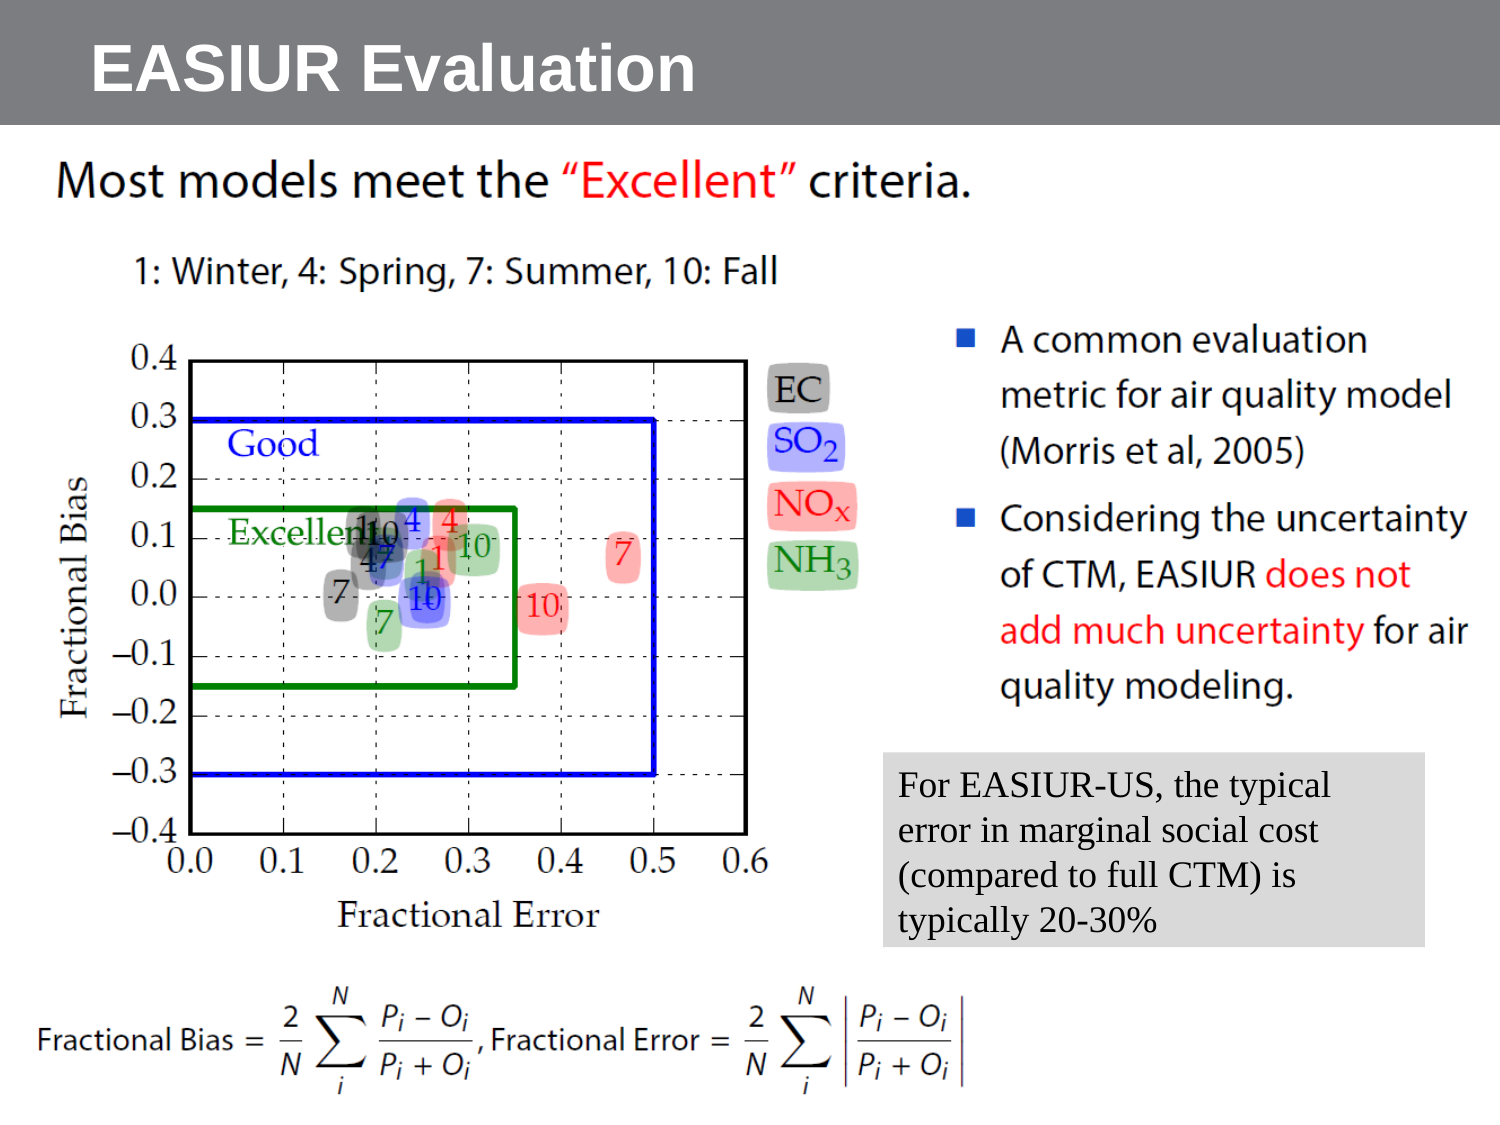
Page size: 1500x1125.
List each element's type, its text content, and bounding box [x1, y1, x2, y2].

title EASIUR Evaluation [75, 12, 1425, 113]
picture [1, 149, 1500, 1125]
